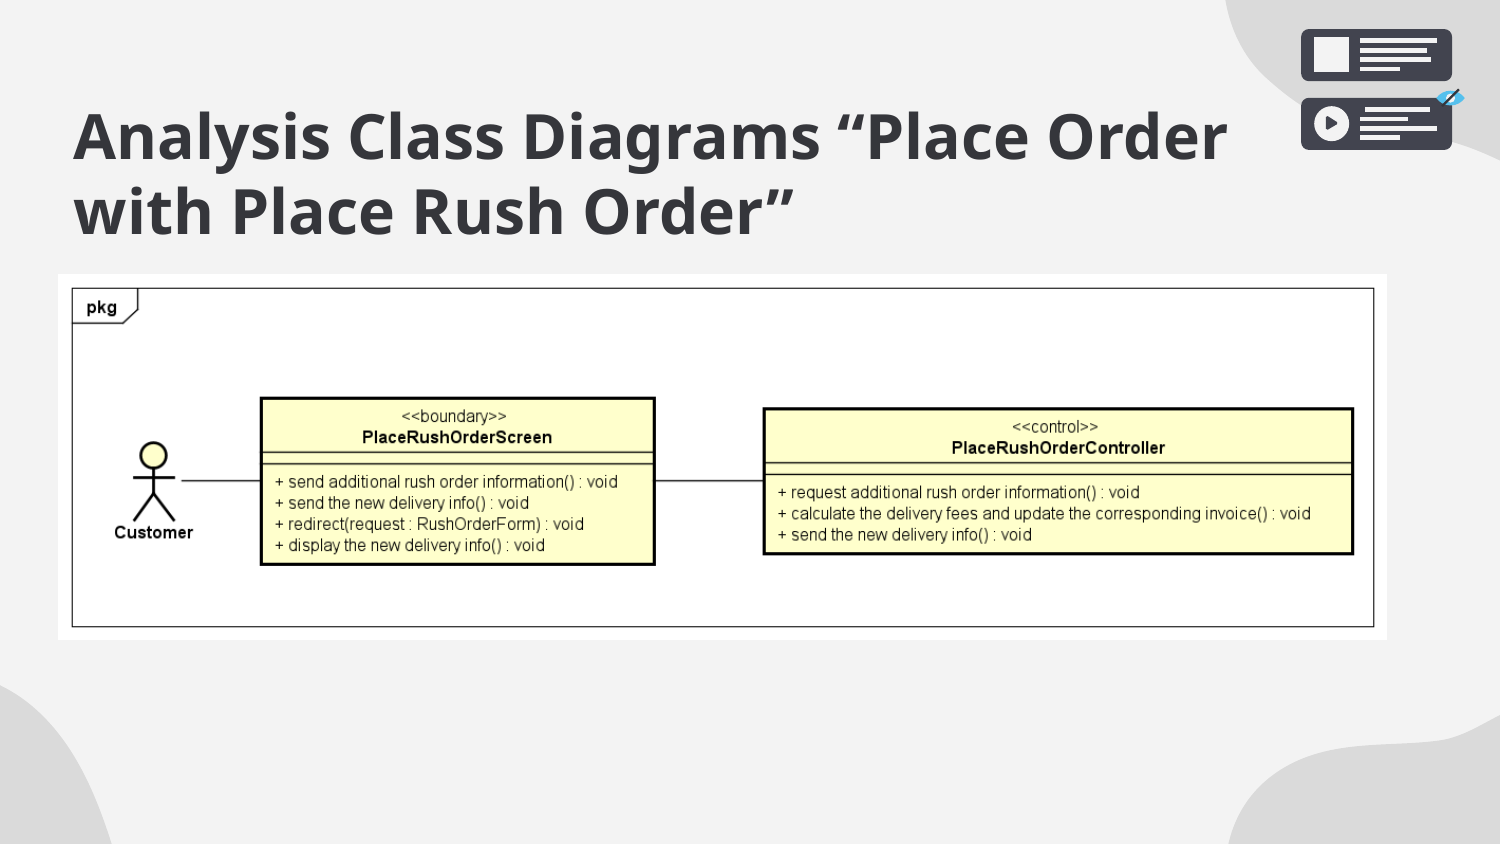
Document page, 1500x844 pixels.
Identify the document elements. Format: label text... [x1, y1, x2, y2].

title Analysis Class Diagrams “Place Order with Place Rush Order” [58, 82, 1323, 177]
picture [58, 274, 1387, 640]
